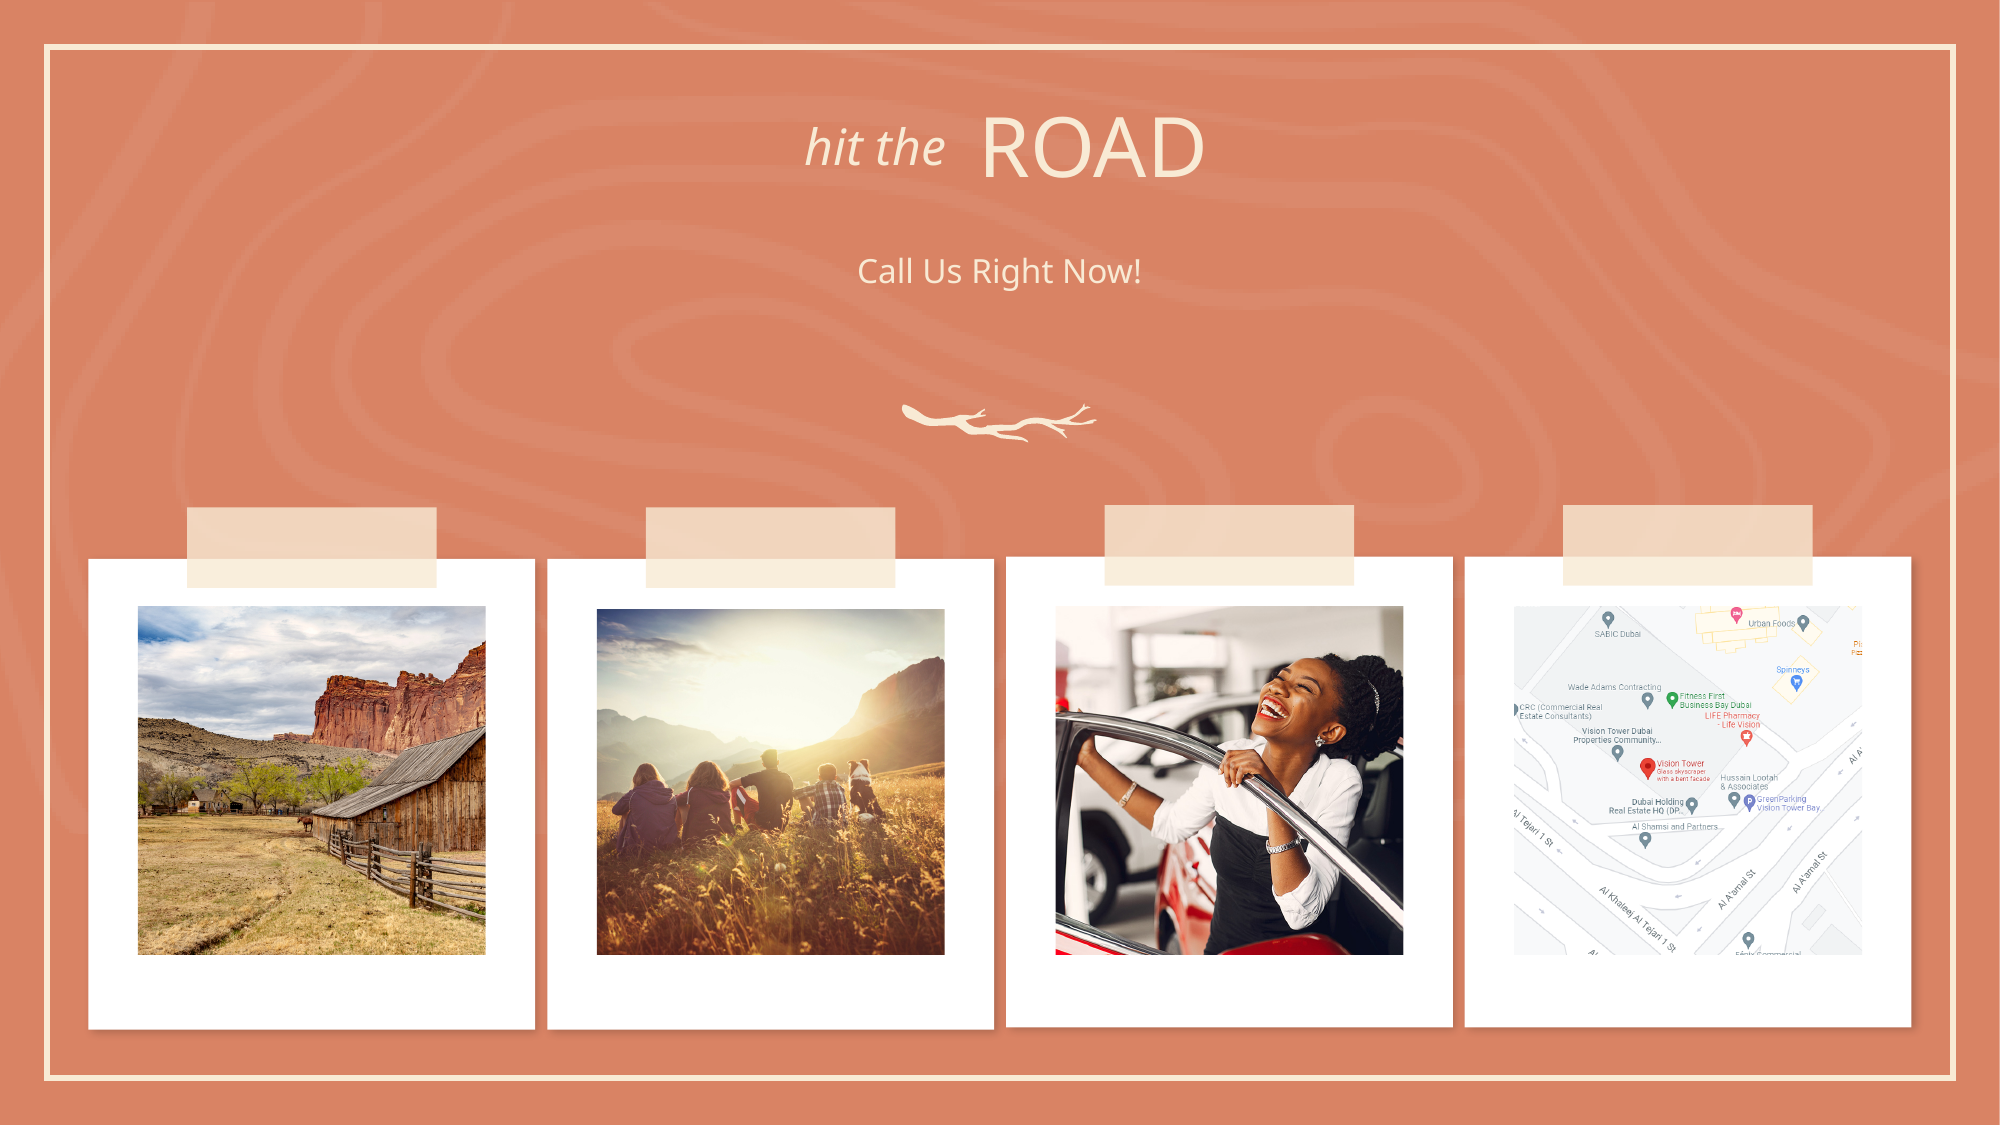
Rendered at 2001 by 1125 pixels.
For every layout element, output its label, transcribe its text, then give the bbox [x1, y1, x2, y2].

list hit the [775, 122, 947, 183]
list Call Us Right Now! [624, 250, 1376, 361]
title Road [978, 106, 1267, 204]
picture [1514, 606, 1863, 955]
picture [137, 606, 486, 955]
picture [1055, 606, 1404, 955]
picture [596, 609, 945, 955]
